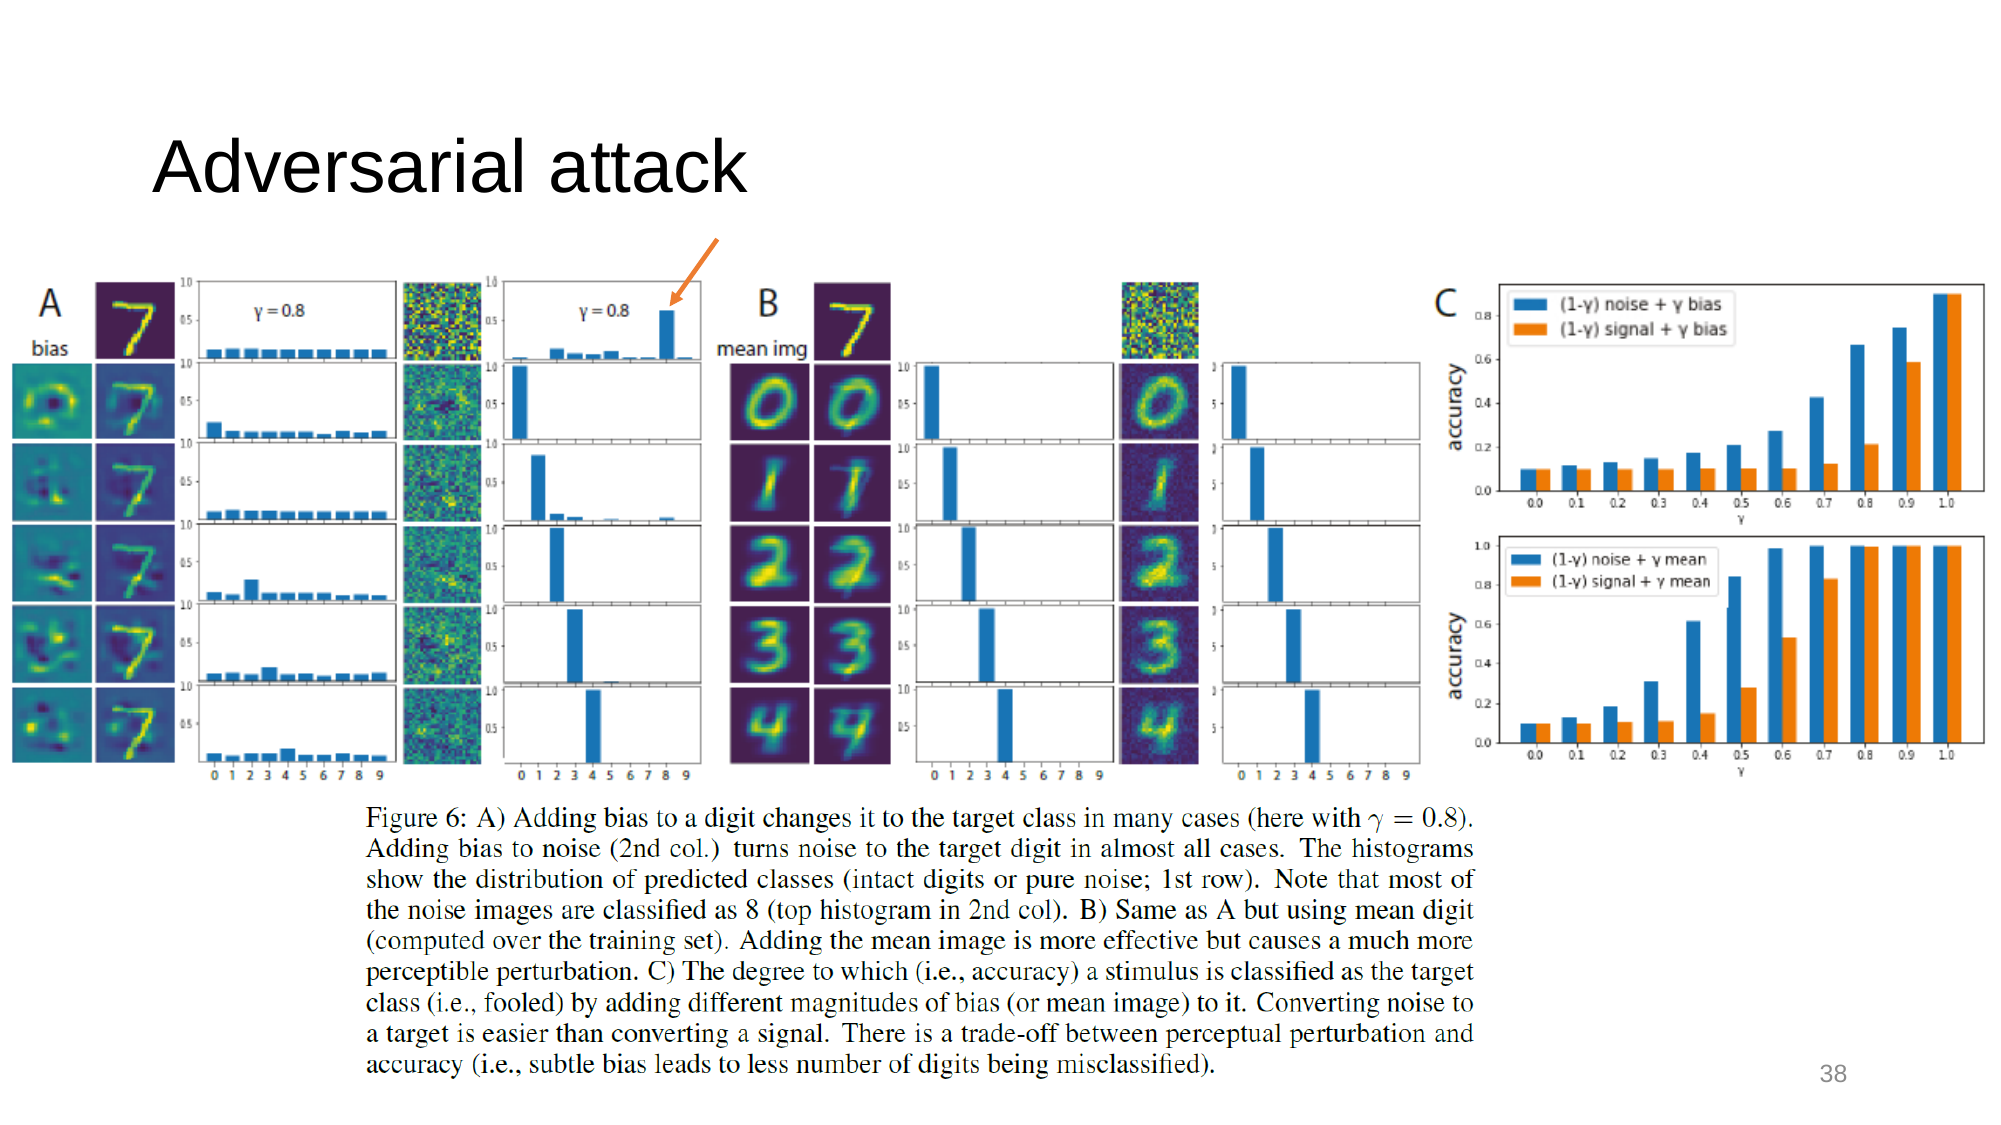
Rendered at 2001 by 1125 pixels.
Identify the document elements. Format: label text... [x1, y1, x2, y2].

picture [358, 799, 1477, 1082]
picture [0, 259, 1996, 788]
title Adversarial attack [137, 59, 1863, 259]
slide_number 38 [1412, 1042, 1863, 1103]
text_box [669, 239, 718, 307]
